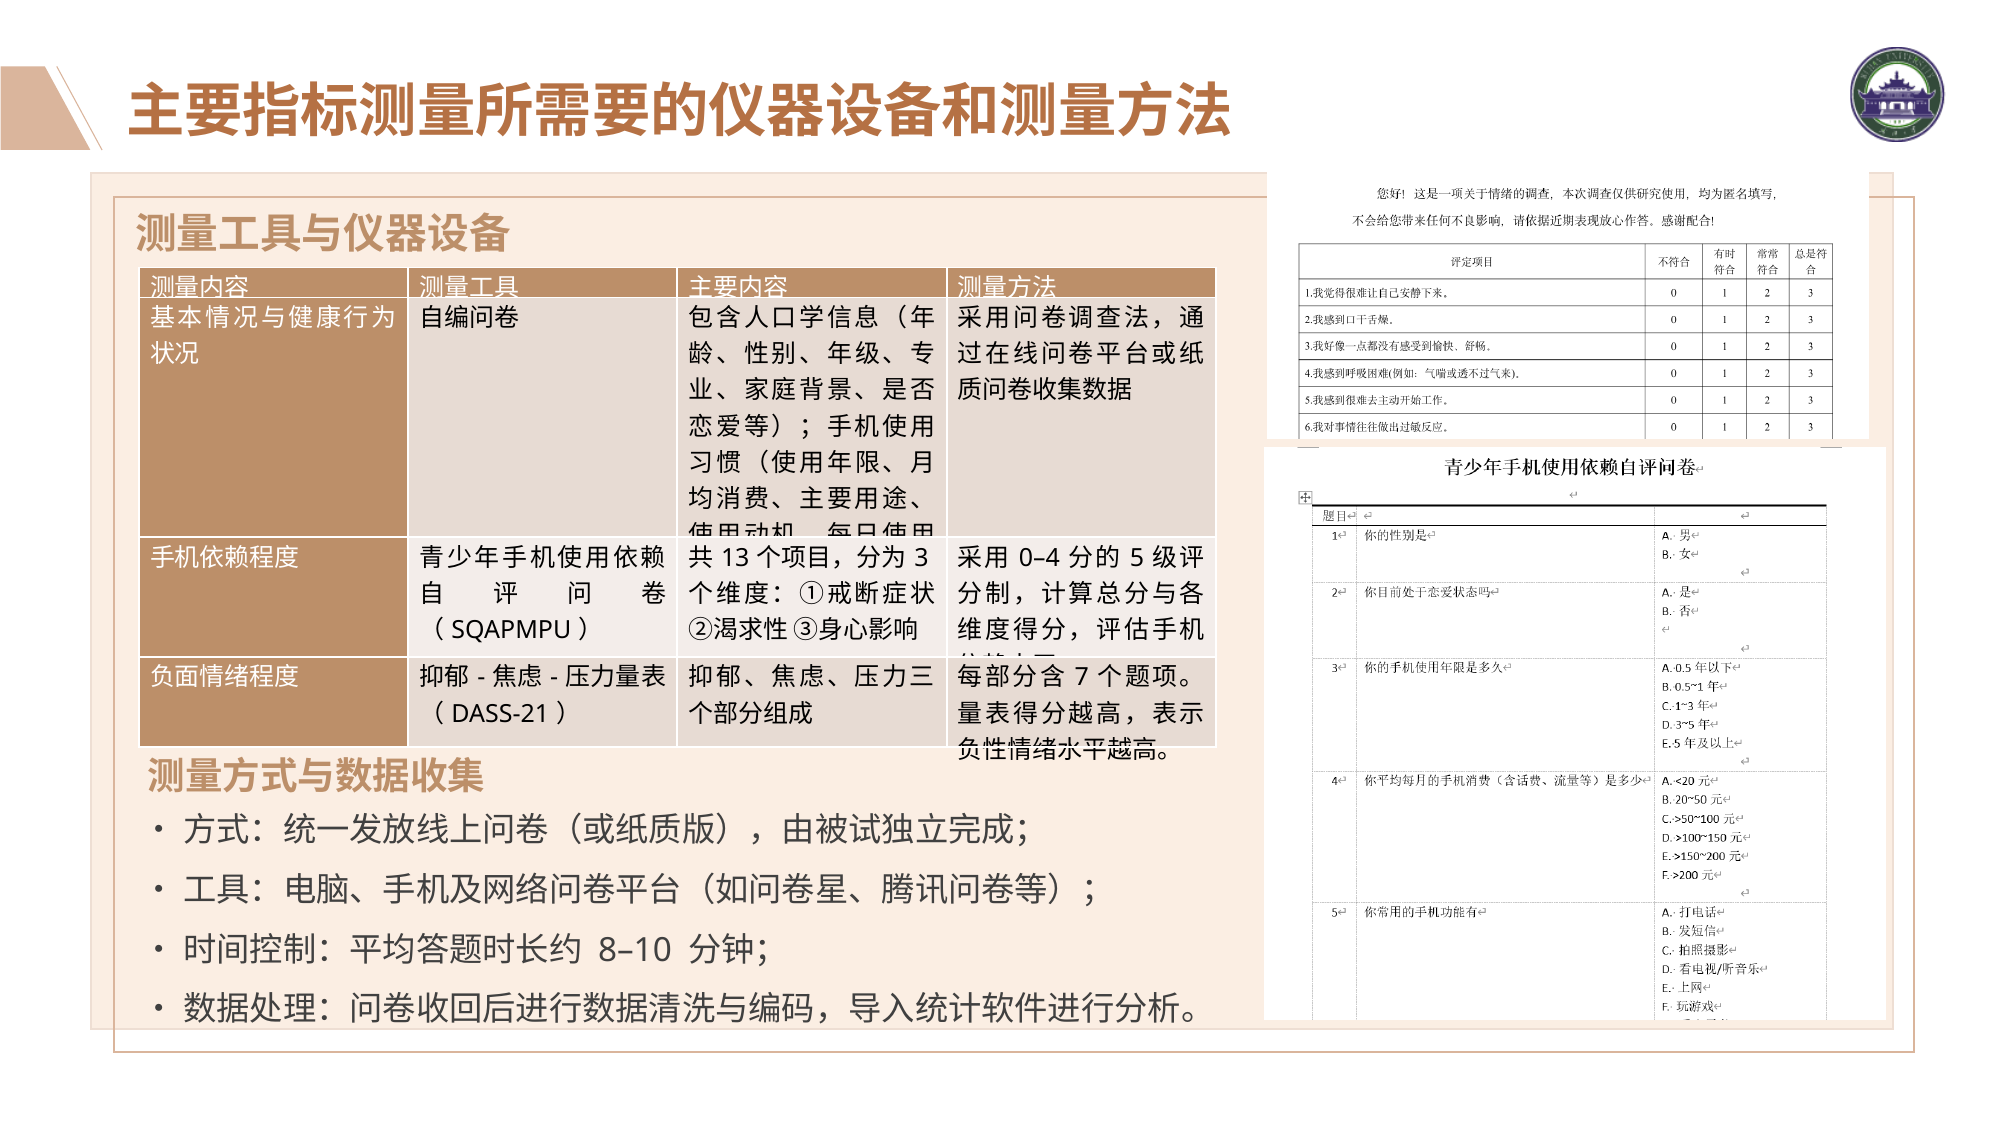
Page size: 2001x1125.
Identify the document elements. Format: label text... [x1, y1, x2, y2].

text_box [0, 65, 93, 151]
table_cell 基本情况与健康行为状况 [140, 298, 407, 536]
table_cell 采用问卷调查法，通过在线问卷平台或纸质问卷收集数据 [948, 298, 1215, 536]
table_cell 负面情绪程度 [140, 658, 407, 746]
table_header 测量方法 [948, 268, 1215, 297]
table_cell 自编问卷 [409, 298, 676, 536]
table_cell 每部分含7个题项。量表得分越高，表示负性情绪水平越高。 [948, 658, 1215, 746]
table_cell 青少年手机使用依赖自评问卷（SQAPMPU） [409, 538, 676, 656]
picture [1850, 47, 1954, 150]
text_box 主要指标测量所需要的仪器设备和测量方法 [125, 72, 1367, 143]
table_cell 采用0–4分的5级评分制，计算总分与各维度得分，评估手机依赖水平 [948, 538, 1215, 656]
text_box [90, 172, 1267, 1030]
table_header 测量内容 [140, 268, 407, 297]
table_cell 包含人口学信息（年龄、性别、年级、专业、家庭背景、是否恋爱等）；手机使用习惯（使用年限、月均消费、主要用途、使用动机、每日使用时长等） [678, 298, 946, 536]
table_cell 手机依赖程度 [140, 538, 407, 656]
table_header 主要内容 [678, 268, 946, 297]
text_box [113, 196, 1915, 1053]
picture [1264, 447, 1886, 1020]
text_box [56, 66, 103, 150]
table_cell 抑郁-焦虑-压力量表（DASS-21） [409, 658, 676, 746]
picture [1267, 168, 1869, 439]
table_cell 共13个项目，分为3个维度：①戒断症状 ②渴求性 ③身心影响 [678, 538, 946, 656]
table_header 测量工具 [409, 268, 676, 297]
text_box [1869, 172, 1894, 196]
table_cell 抑郁、焦虑、压力三个部分组成 [678, 658, 946, 746]
text_box 测量工具与仪器设备 [120, 199, 997, 265]
